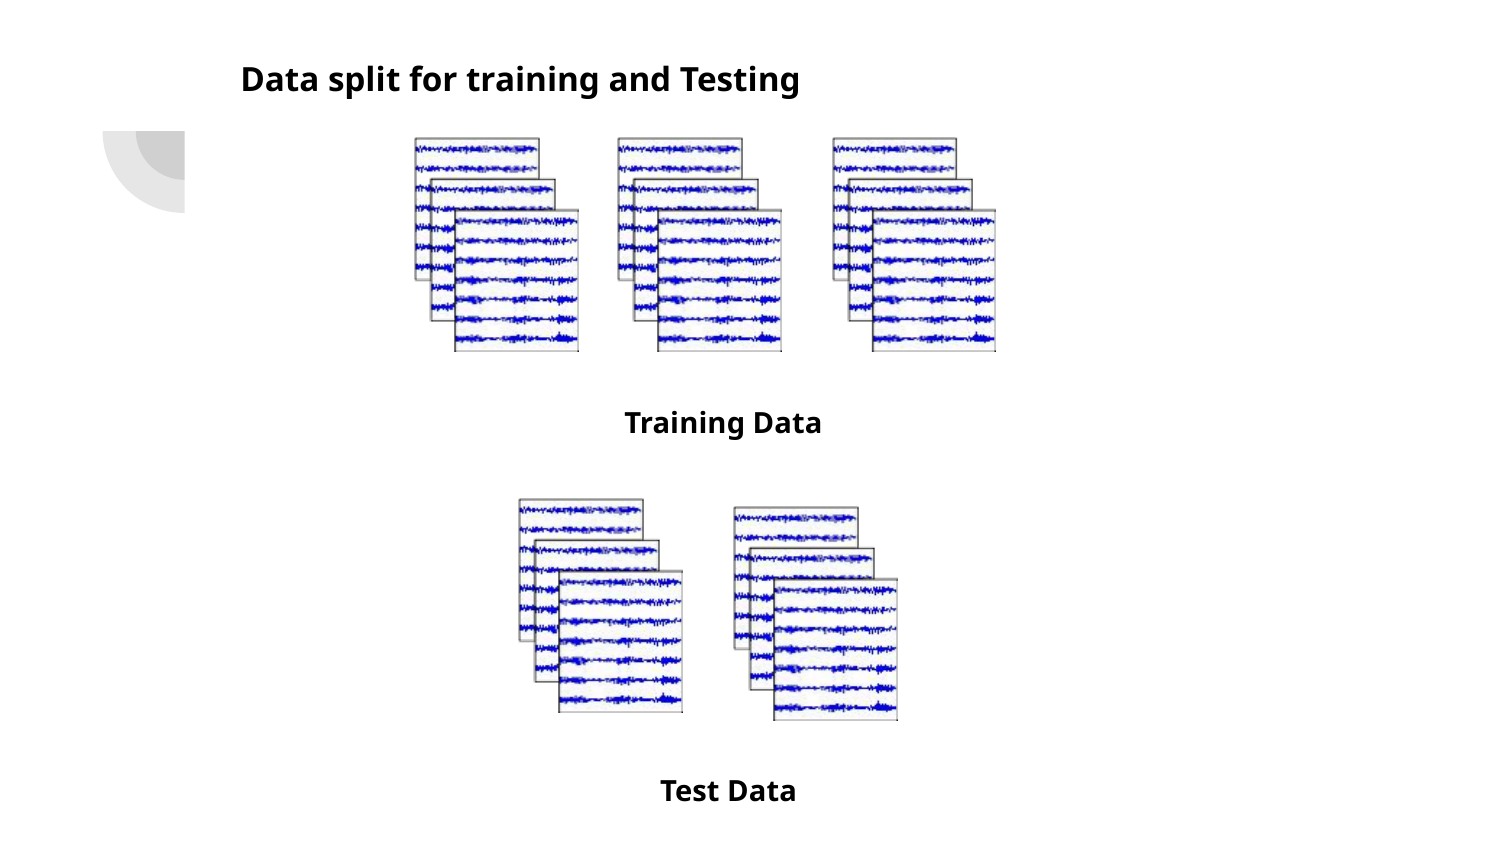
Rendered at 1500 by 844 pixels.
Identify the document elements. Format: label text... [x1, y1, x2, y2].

text_box Data split for training and Testing [225, 42, 1169, 153]
text_box Training Data [609, 388, 1088, 447]
picture [414, 136, 579, 352]
picture [617, 136, 782, 352]
text_box Test Data [645, 757, 940, 816]
picture [518, 497, 683, 713]
picture [733, 506, 898, 721]
picture [831, 136, 997, 352]
